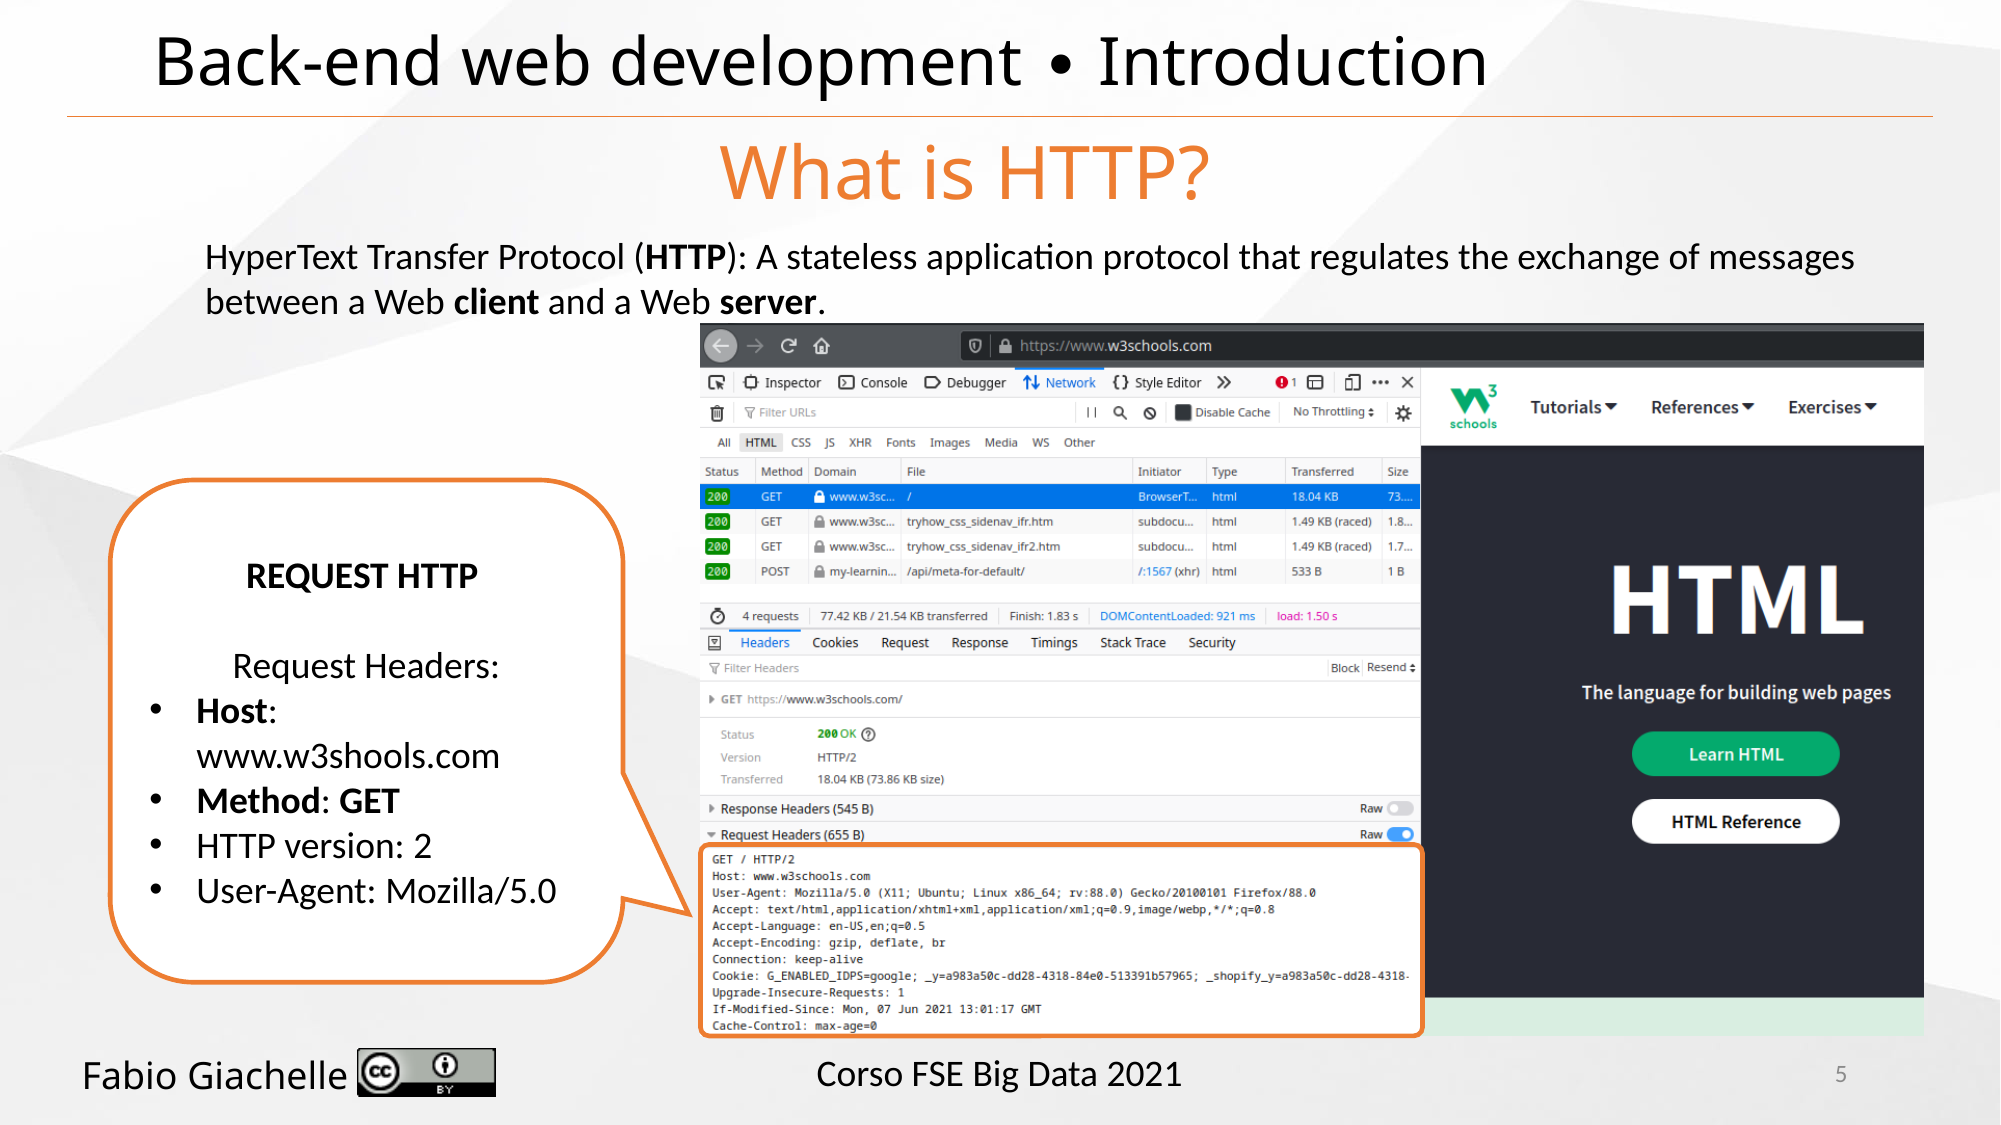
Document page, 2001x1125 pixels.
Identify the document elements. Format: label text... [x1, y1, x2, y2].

slide_number 5 [1412, 1042, 1863, 1103]
text_box What is HTTP? [215, 127, 1715, 223]
text_box HyperText Transfer Protocol (HTTP): A stateless application protocol that regulates the exchange of messages between a Web client and a Web server. [190, 224, 1947, 330]
text_box Corso FSE Big Data 2021 [801, 1041, 1198, 1102]
picture [0, 0, 2001, 1125]
text_box Fabio Giachelle [66, 1044, 364, 1105]
title Back-end web development ∙ Introduction [72, 12, 1573, 108]
text_box REQUEST HTTP Request Headers: Host: www.w3shools.com Method: GET HTTP version: 2 User-Agent: Mozilla/5.0 [109, 478, 691, 984]
